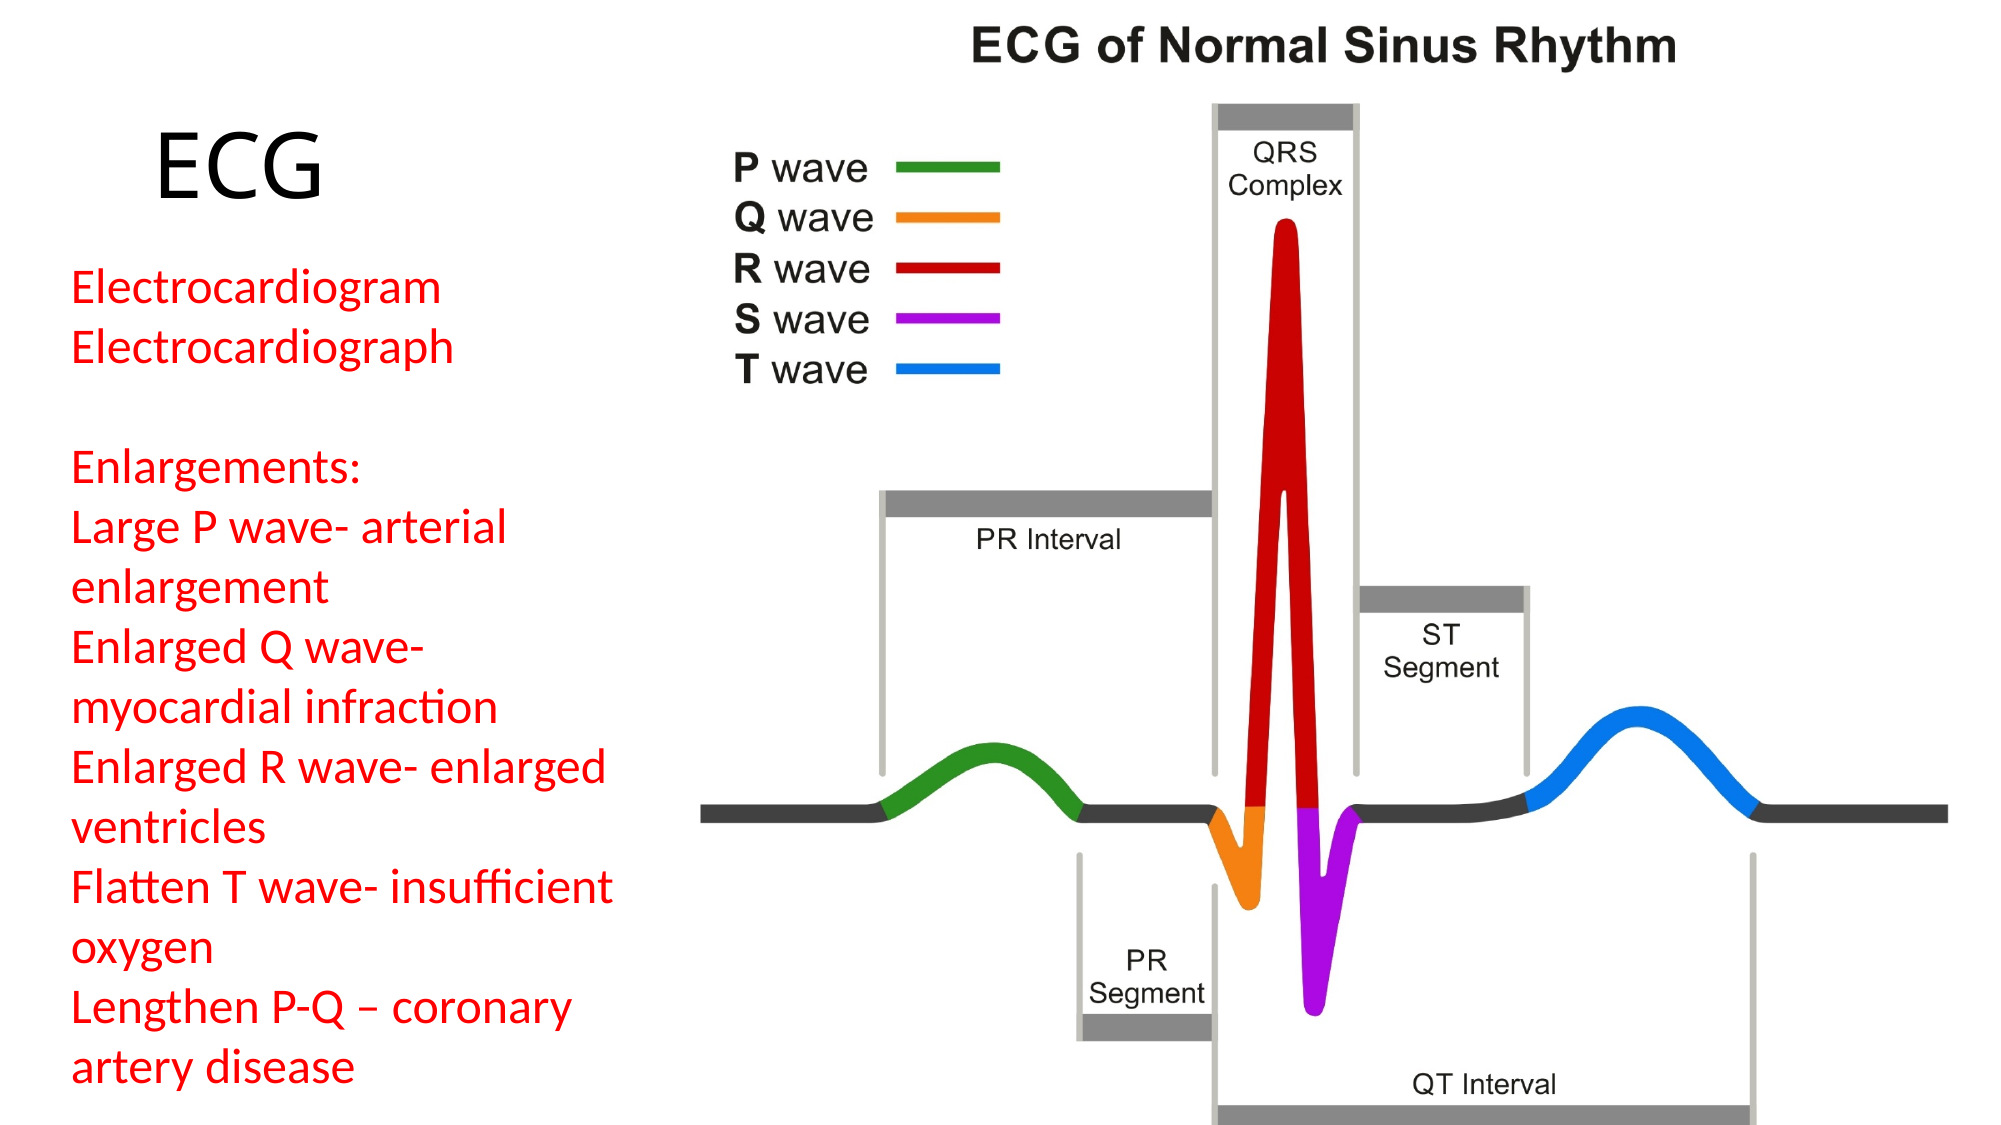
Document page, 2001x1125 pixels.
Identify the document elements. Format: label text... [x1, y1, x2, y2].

title ECG [137, 59, 673, 278]
text_box Electrocardiogram Electrocardiograph Enlargements: Large P wave- arterial enlargement Enlarged Q wave- myocardial infraction Enlarged R wave- enlarged ventricles Flatten T wave- insufficient oxygen Lengthen P-Q – coronary artery disease [55, 246, 631, 1102]
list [673, 0, 1975, 1125]
